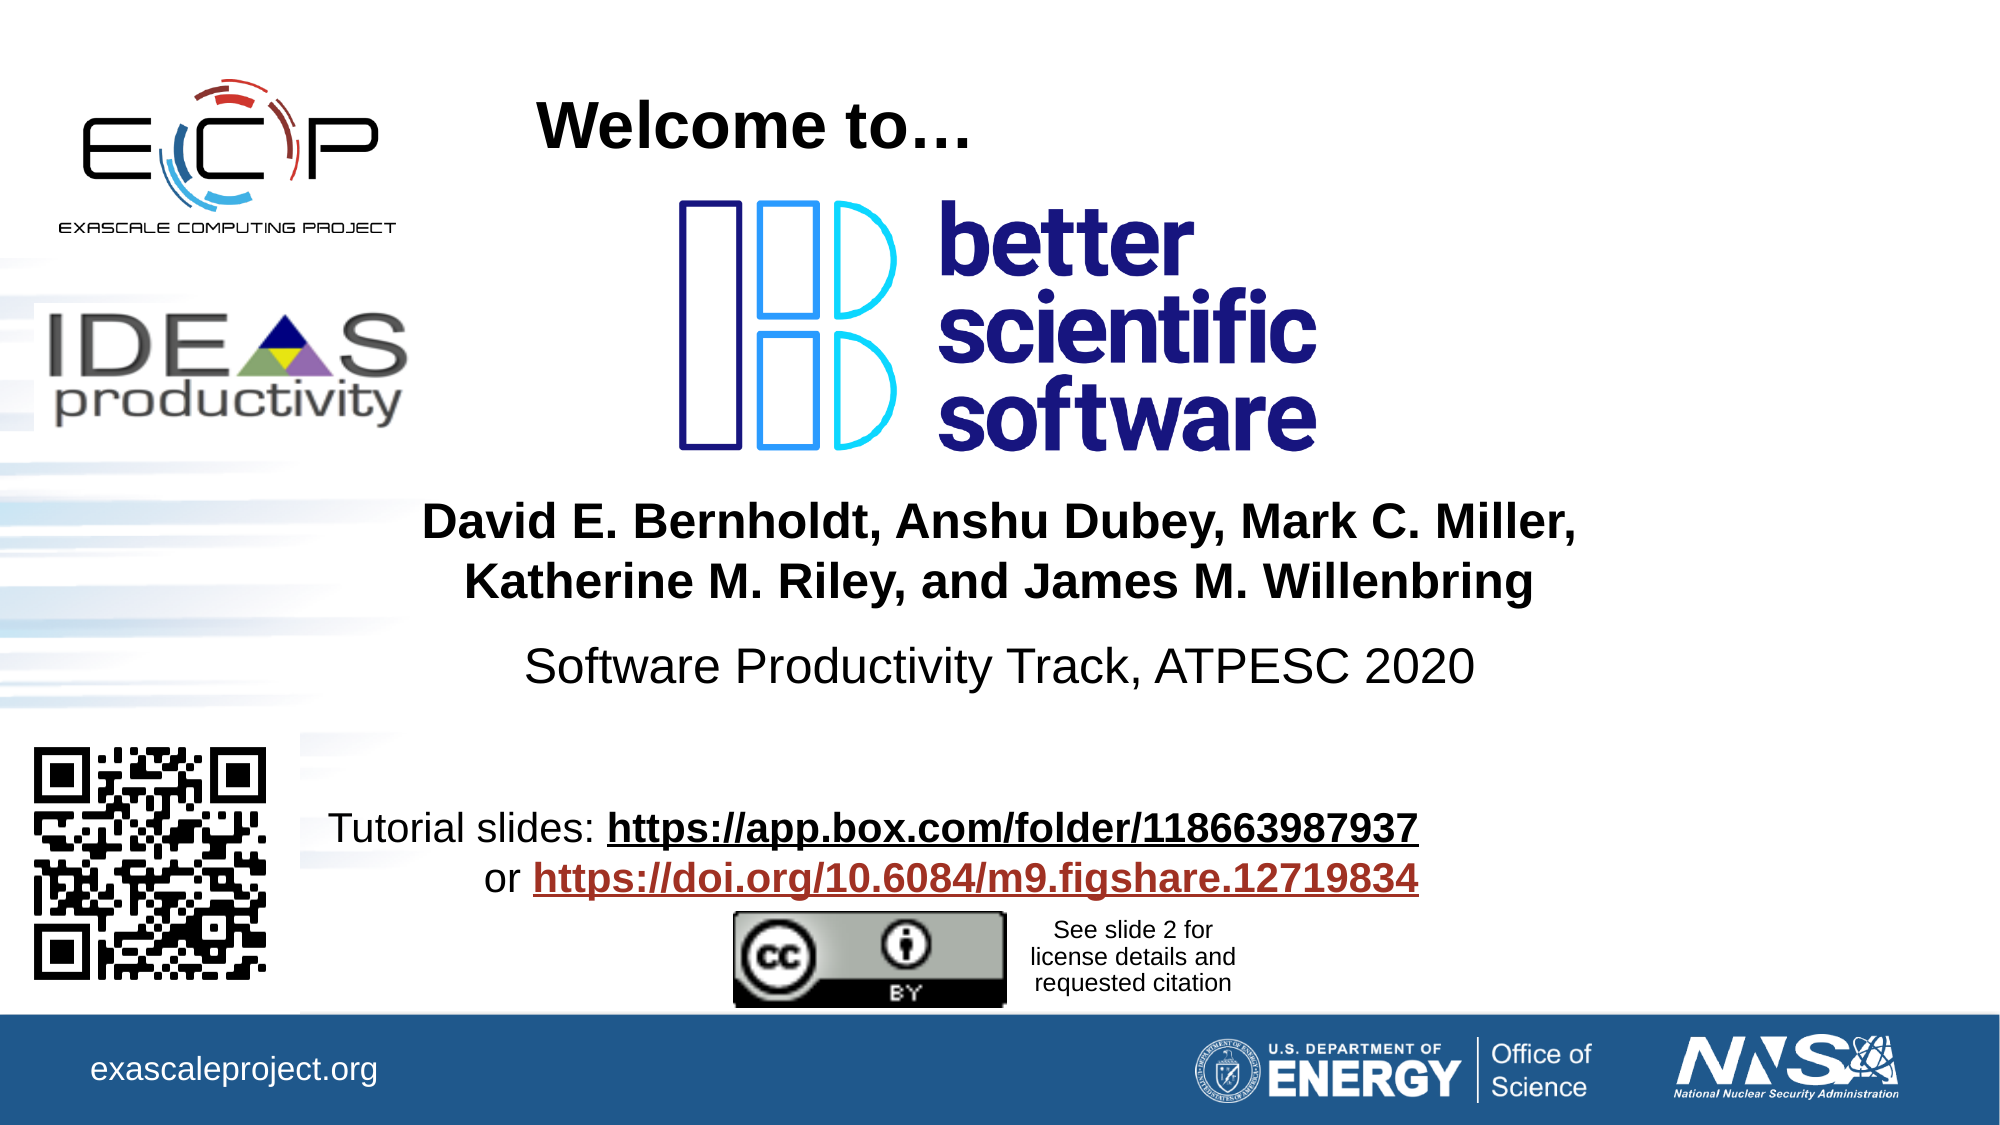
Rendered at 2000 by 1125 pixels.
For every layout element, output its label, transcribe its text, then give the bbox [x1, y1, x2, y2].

picture [0, 258, 469, 1014]
picture [1673, 1034, 1899, 1106]
picture [667, 182, 1333, 469]
title Welcome to… [521, 0, 1882, 171]
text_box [733, 908, 1267, 1008]
text_box David E. Bernholdt, Anshu Dubey, Mark C. Miller, Katherine M. Riley, and James M. Willenbring Software Productivity Track, ATPESC 2020 [402, 480, 1598, 701]
text_box Tutorial slides: https://app.box.com/folder/118663987937 or https://doi.org/10.6084/m9.figshare.12719834 [306, 792, 1434, 908]
picture [1195, 1037, 1592, 1103]
picture [59, 79, 396, 233]
